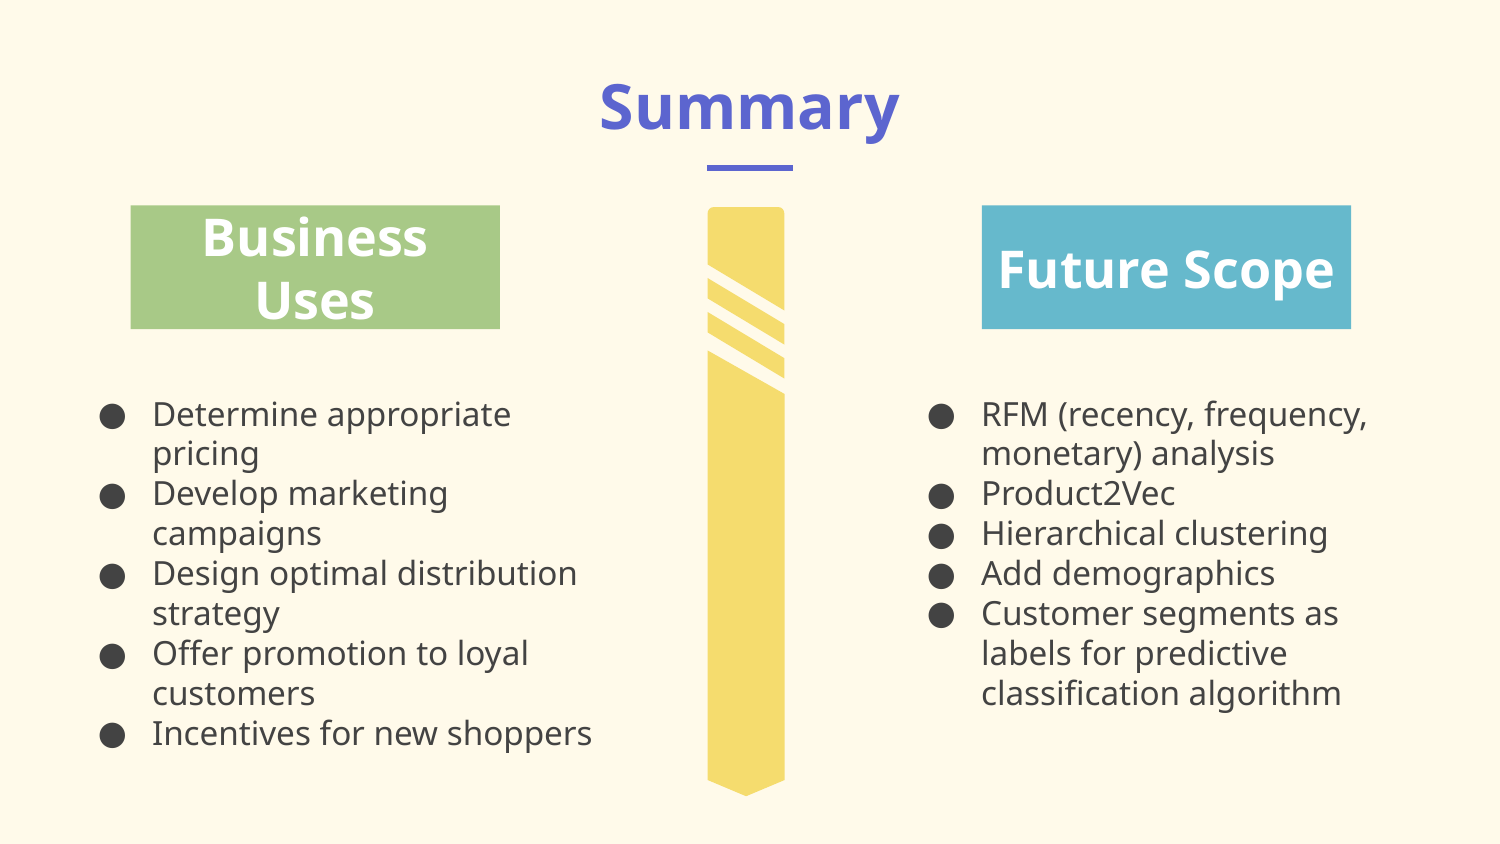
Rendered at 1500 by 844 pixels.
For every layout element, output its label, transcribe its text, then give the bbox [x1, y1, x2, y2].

list RFM (recency, frequency, monetary) analysis Product2Vec Hierarchical clustering Add demographics Customer segments as labels for predictive classification algorithm [890, 377, 1442, 734]
text_box Future Scope [981, 205, 1352, 330]
text_box Business Uses [130, 205, 500, 330]
list Determine appropriate pricing Develop marketing campaigns Design optimal distribution strategy Offer promotion to loyal customers Incentives for new shoppers [62, 377, 613, 734]
title Summary [130, 33, 1370, 157]
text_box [451, 462, 1041, 541]
